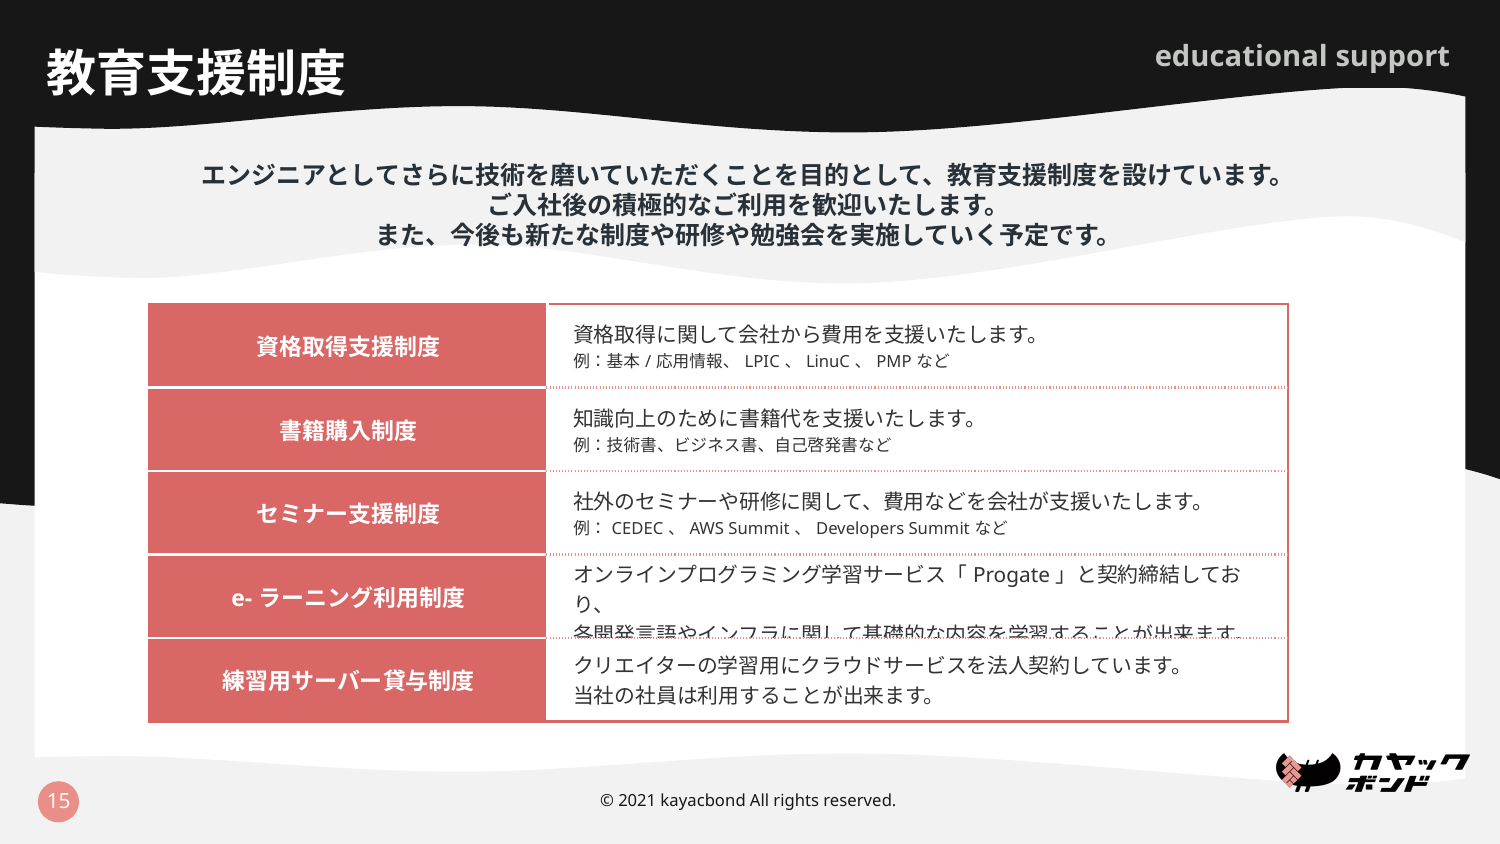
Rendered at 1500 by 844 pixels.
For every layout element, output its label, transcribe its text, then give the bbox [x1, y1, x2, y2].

table_cell 社外のセミナーや研修に関して、費用などを会社が支援いたします。 例：CEDEC、AWS Summit、Developers Summitなど [549, 471, 1287, 554]
text_box 教育支援制度 [31, 34, 719, 109]
text_box educational support [485, 12, 1467, 97]
table_cell e-ラーニング利用制度 [151, 556, 546, 637]
table_cell 書籍購入制度 [151, 389, 546, 470]
picture [1276, 753, 1470, 792]
table_cell 練習用サーバー貸与制度 [151, 639, 546, 720]
table_header 資格取得に関して会社から費用を支援いたします。 例：基本/応用情報、LPIC、LinuC、PMPなど [549, 305, 1287, 387]
text_box エンジニアとしてさらに技術を磨いていただくことを目的として、教育支援制度を設けています。 ご入社後の積極的なご利用を歓迎いたします。 また、今後も新たな制度や研修や勉強会を実施していく予定です。 [100, 136, 1397, 273]
table_cell クリエイターの学習用にクラウドサービスを法人契約しています。 当社の社員は利用することが出来ます。 [549, 638, 1287, 720]
table_cell オンラインプログラミング学習サービス「Progate」と契約締結しており、 各開発言語やインフラに関して基礎的な内容を学習することが出来ます。 [549, 554, 1287, 638]
table_cell セミナー支援制度 [151, 472, 546, 553]
table_header 資格取得支援制度 [151, 305, 546, 386]
table_cell 知識向上のために書籍代を支援いたします。 例：技術書、ビジネス書、自己啓発書など [549, 387, 1287, 471]
text_box 15 [30, 779, 87, 824]
